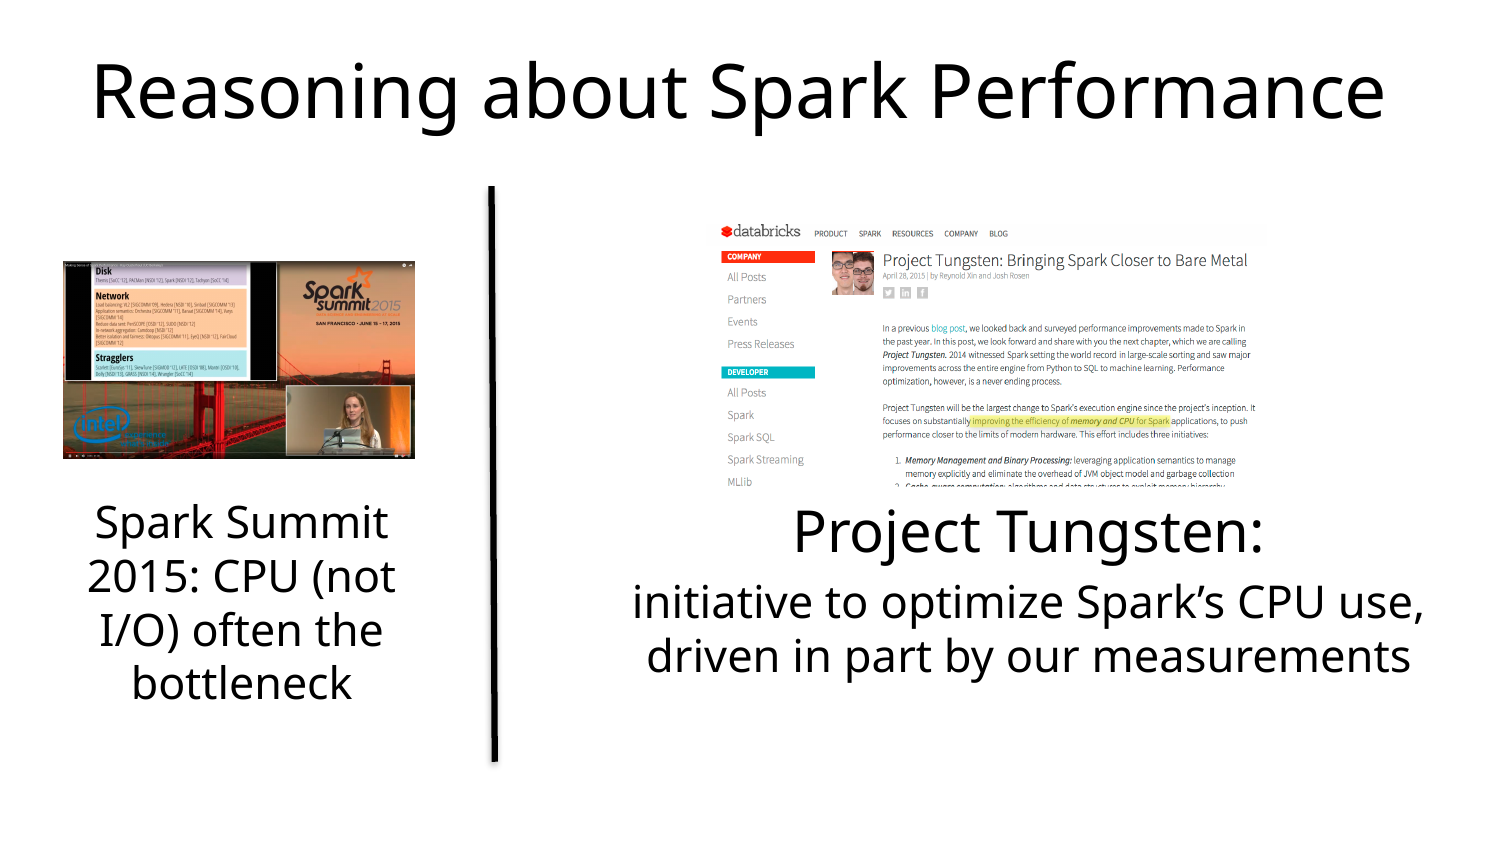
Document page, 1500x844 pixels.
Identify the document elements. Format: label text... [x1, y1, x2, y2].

text_box Project Tungsten: initiative to optimize Spark’s CPU use, driven in part by our measurements [616, 486, 1442, 734]
list Spark Summit 2015: CPU (not I/O) often the bottleneck [49, 486, 435, 718]
picture [63, 261, 416, 460]
title Reasoning about Spark Performance [63, 25, 1414, 152]
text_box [491, 185, 495, 762]
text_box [705, 224, 1267, 694]
